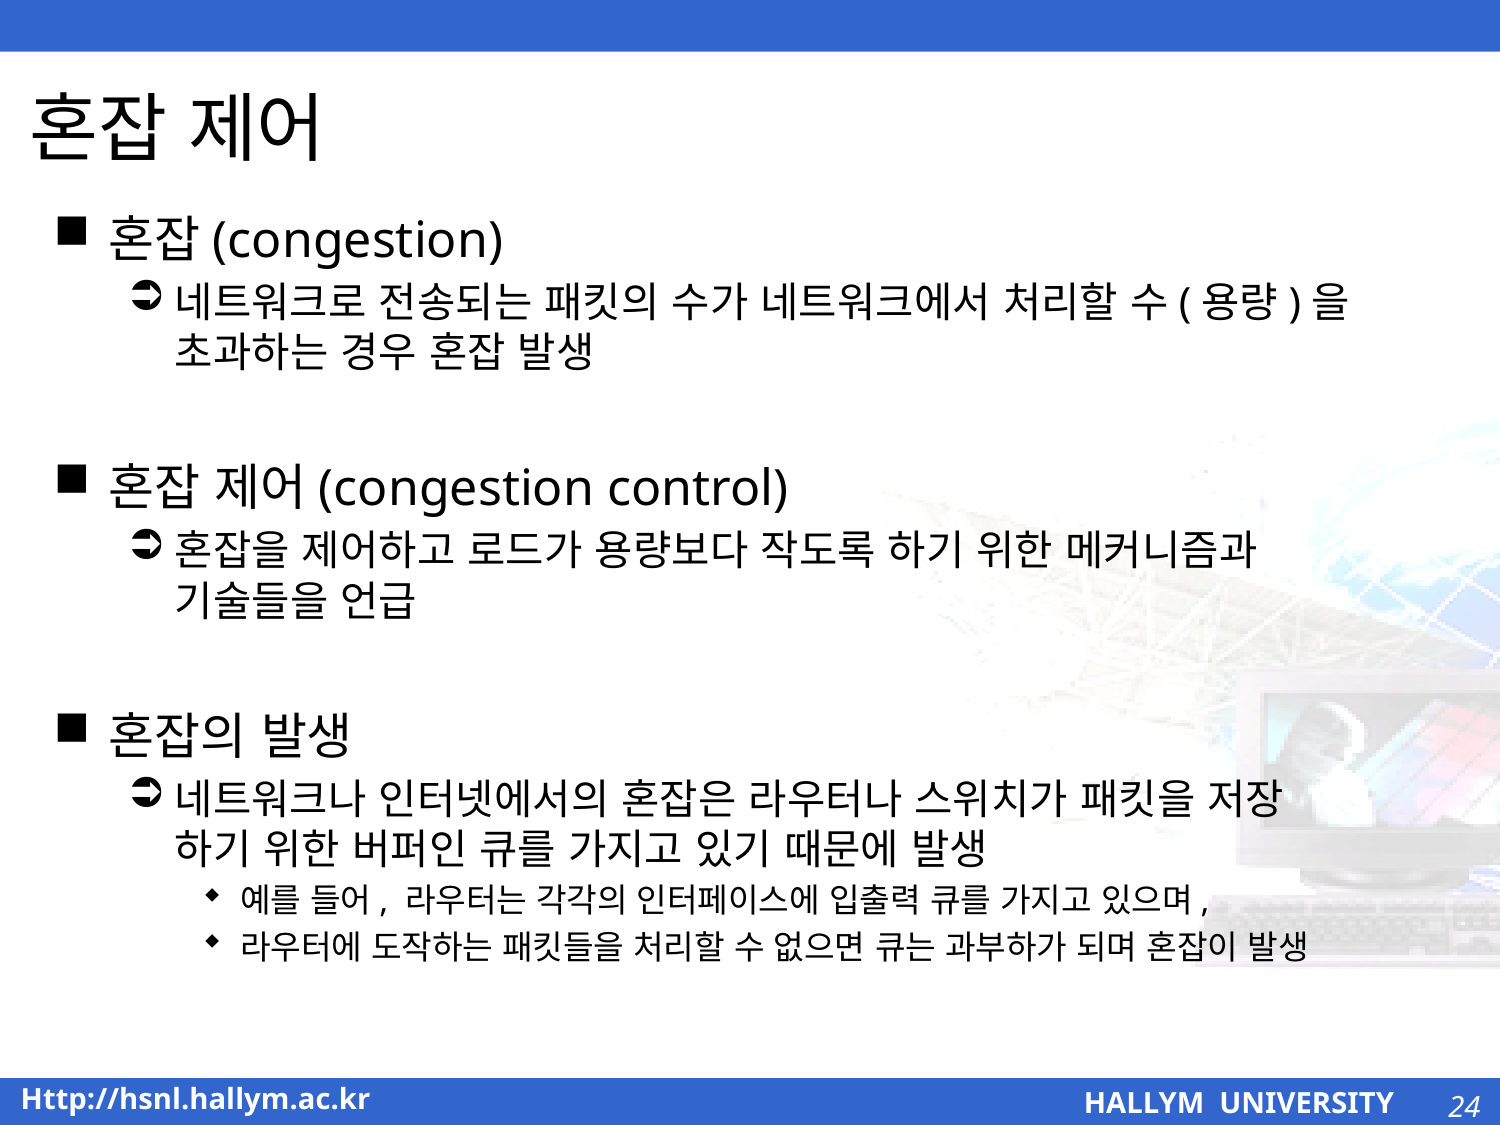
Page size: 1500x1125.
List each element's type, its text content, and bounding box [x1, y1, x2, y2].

list 혼잡(congestion) 네트워크로 전송되는 패킷의 수가 네트워크에서 처리할 수(용량)을 초과하는 경우 혼잡 발생 혼잡 제어(congestion control) 혼잡을 제어하고 로드가 용량보다 작도록 하기 위한 메커니즘과 기술들을 언급 혼잡의 발생 네트워크나 인터넷에서의 혼잡은 라우터나 스위치가 패킷을 저장 하기 위한 버퍼인 큐를 가지고 있기 때문에 발생 예를 들어, 라우터는 각각의 인터페이스에 입출력 큐를 가지고 있으며, 라우터에 도작하는 패킷들을 처리할 수 없으면 큐는 과부하가 되며 혼잡이 발생 [37, 200, 1463, 1000]
title 혼잡 제어 [14, 76, 1500, 175]
slide_number 24 [1182, 1080, 1496, 1125]
